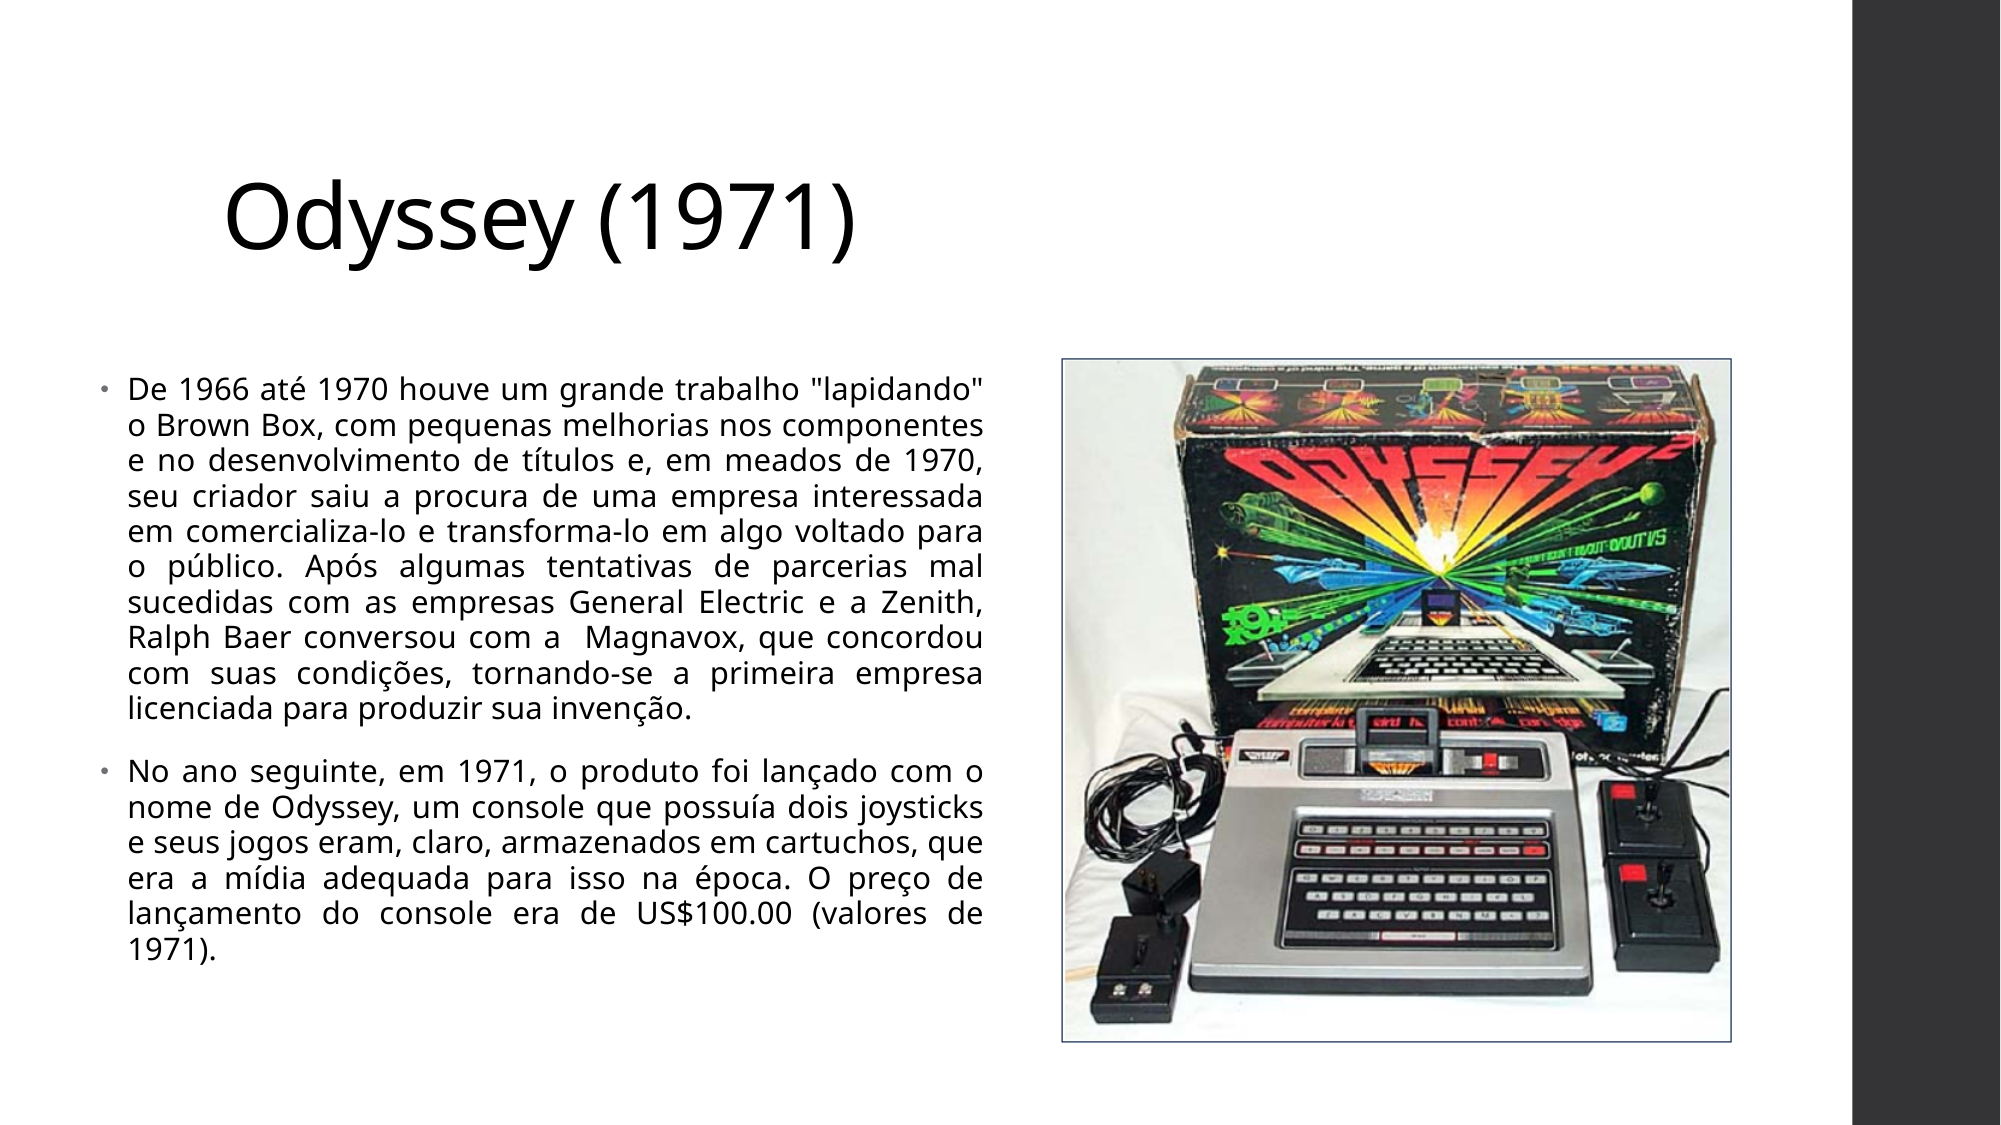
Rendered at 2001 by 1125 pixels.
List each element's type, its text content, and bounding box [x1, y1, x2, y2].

picture [1058, 356, 1733, 1046]
list De 1966 até 1970 houve um grande trabalho "lapidando" o Brown Box, com pequenas melhorias nos componentes e no desenvolvimento de títulos e, em meados de 1970, seu criador saiu a procura de uma empresa interessada em comercializa-lo e transforma-lo em algo voltado para o público. Após algumas tentativas de parcerias mal sucedidas com as empresas General Electric e a Zenith, Ralph Baer conversou com a Magnavox, que concordou com suas condições, tornando-se a primeira empresa licenciada para produzir sua invenção. No ano seguinte, em 1971, o produto foi lançado com o nome de Odyssey, um console que possuía dois joysticks e seus jogos eram, claro, armazenados em cartuchos, que era a mídia adequada para isso na época. O preço de lançamento do console era de US$100.00 (valores de 1971). [85, 299, 1000, 1014]
title Odyssey (1971) [206, 60, 1797, 278]
